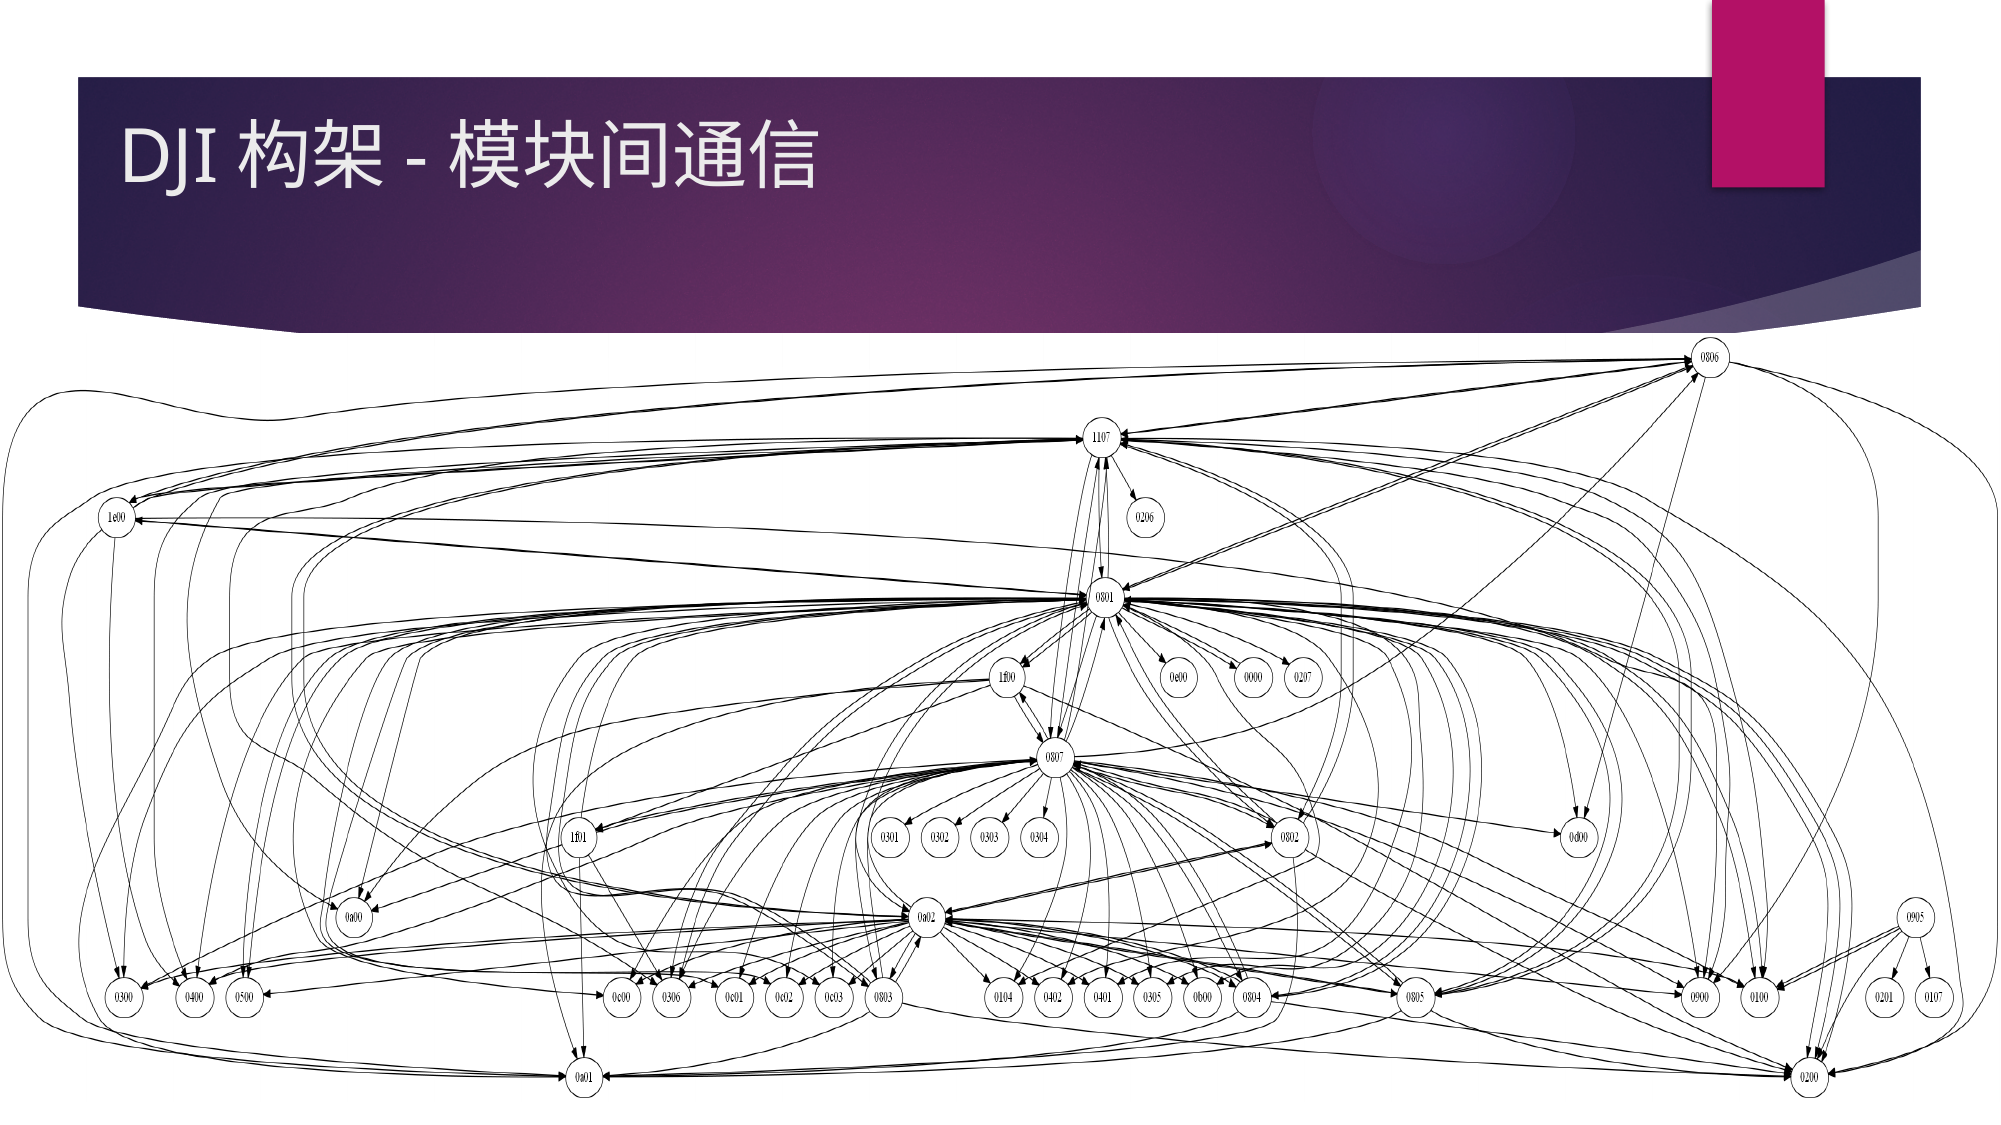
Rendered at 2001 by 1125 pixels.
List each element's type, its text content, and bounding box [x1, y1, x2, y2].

title DJI构架-模块间通信 [103, 94, 1541, 211]
picture [0, 332, 2000, 1102]
